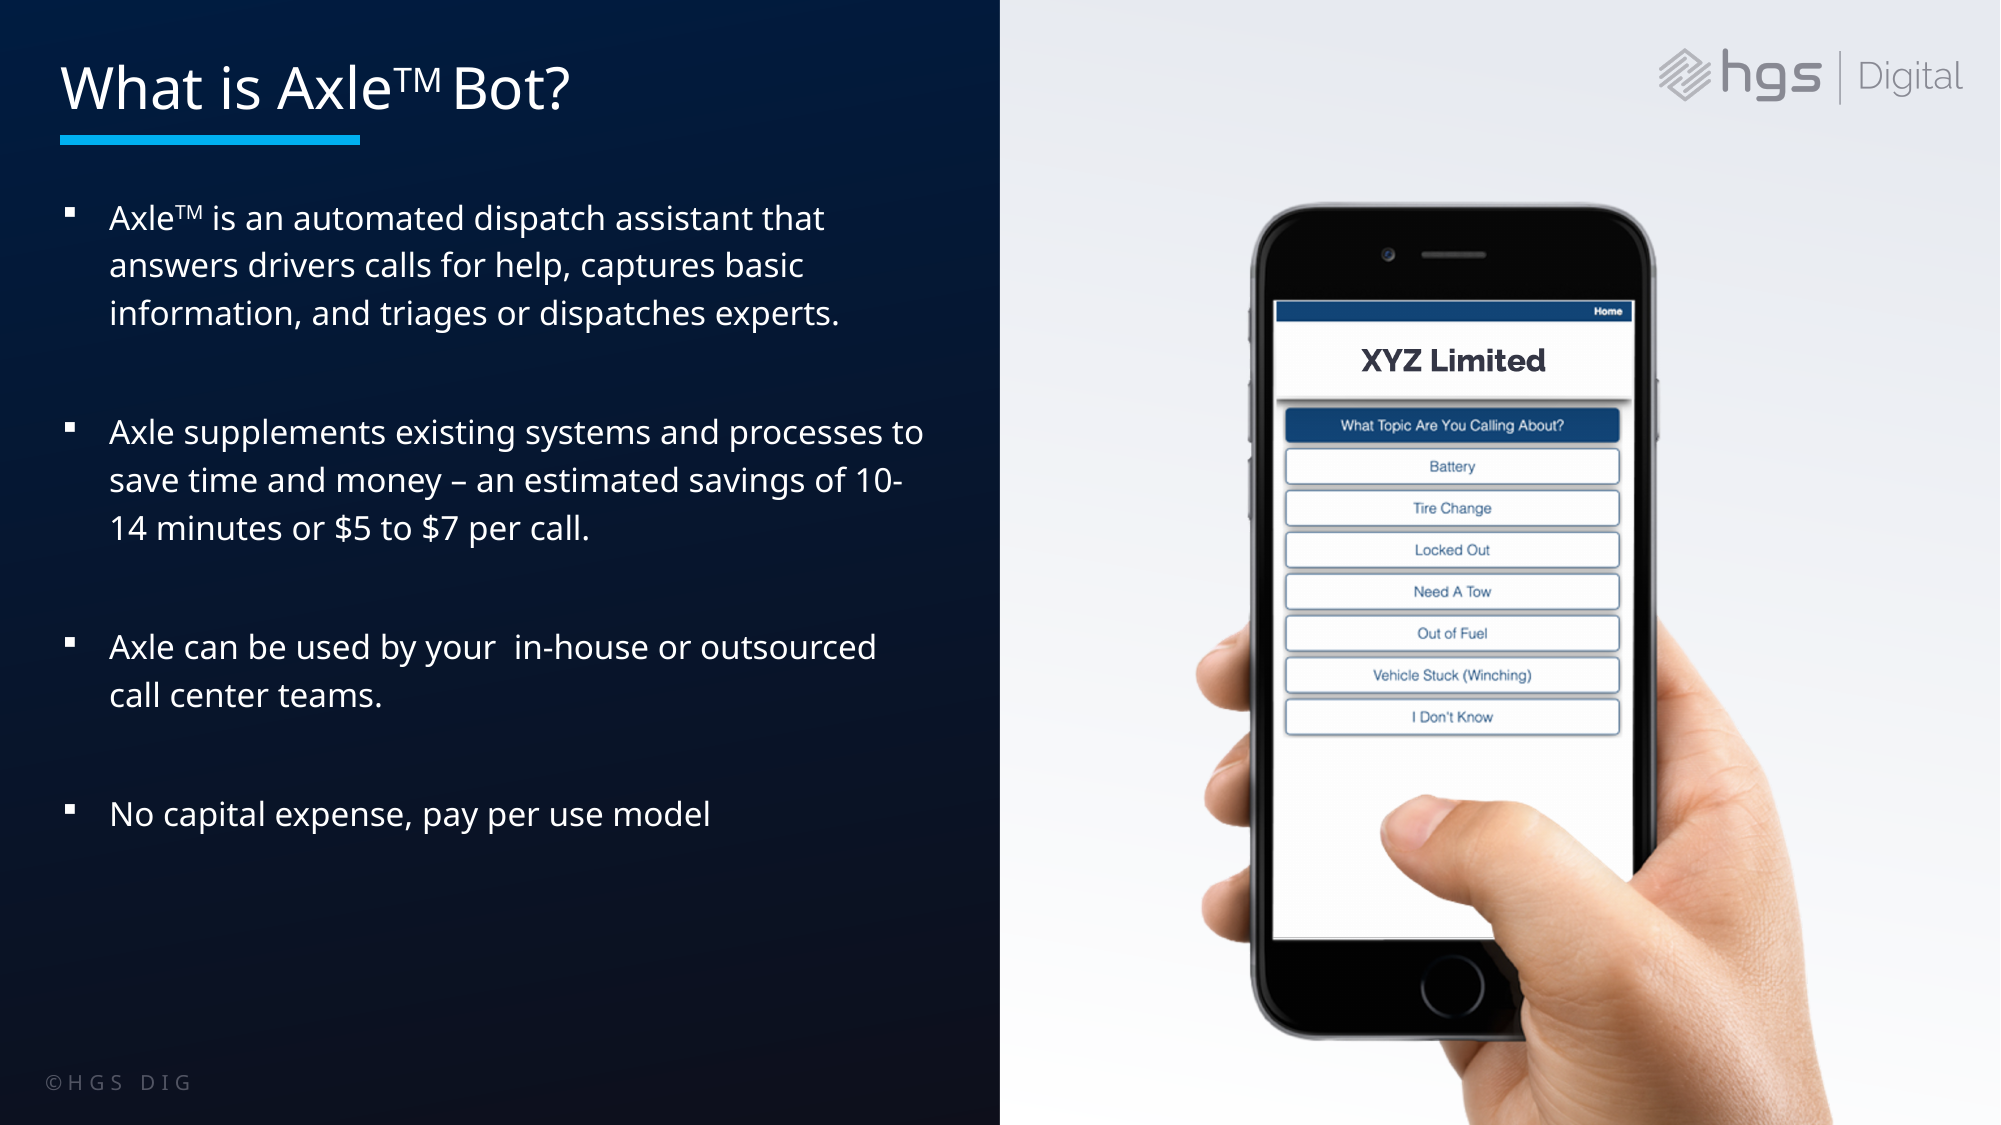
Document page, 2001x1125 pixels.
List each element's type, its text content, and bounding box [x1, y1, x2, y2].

picture [1181, 186, 1842, 1125]
text_box AxleTM is an automated dispatch assistant that answers drivers calls for help, captures basic information, and triages or dispatches experts. Axle supplements existing systems and processes to save time and money – an estimated savings of 10-14 minutes or $5 to $7 per call. Axle can be used by your in-house or outsourced call center teams. No capital expense, pay per use model [59, 186, 937, 1033]
title What is AxleTM Bot? [60, 37, 1458, 116]
